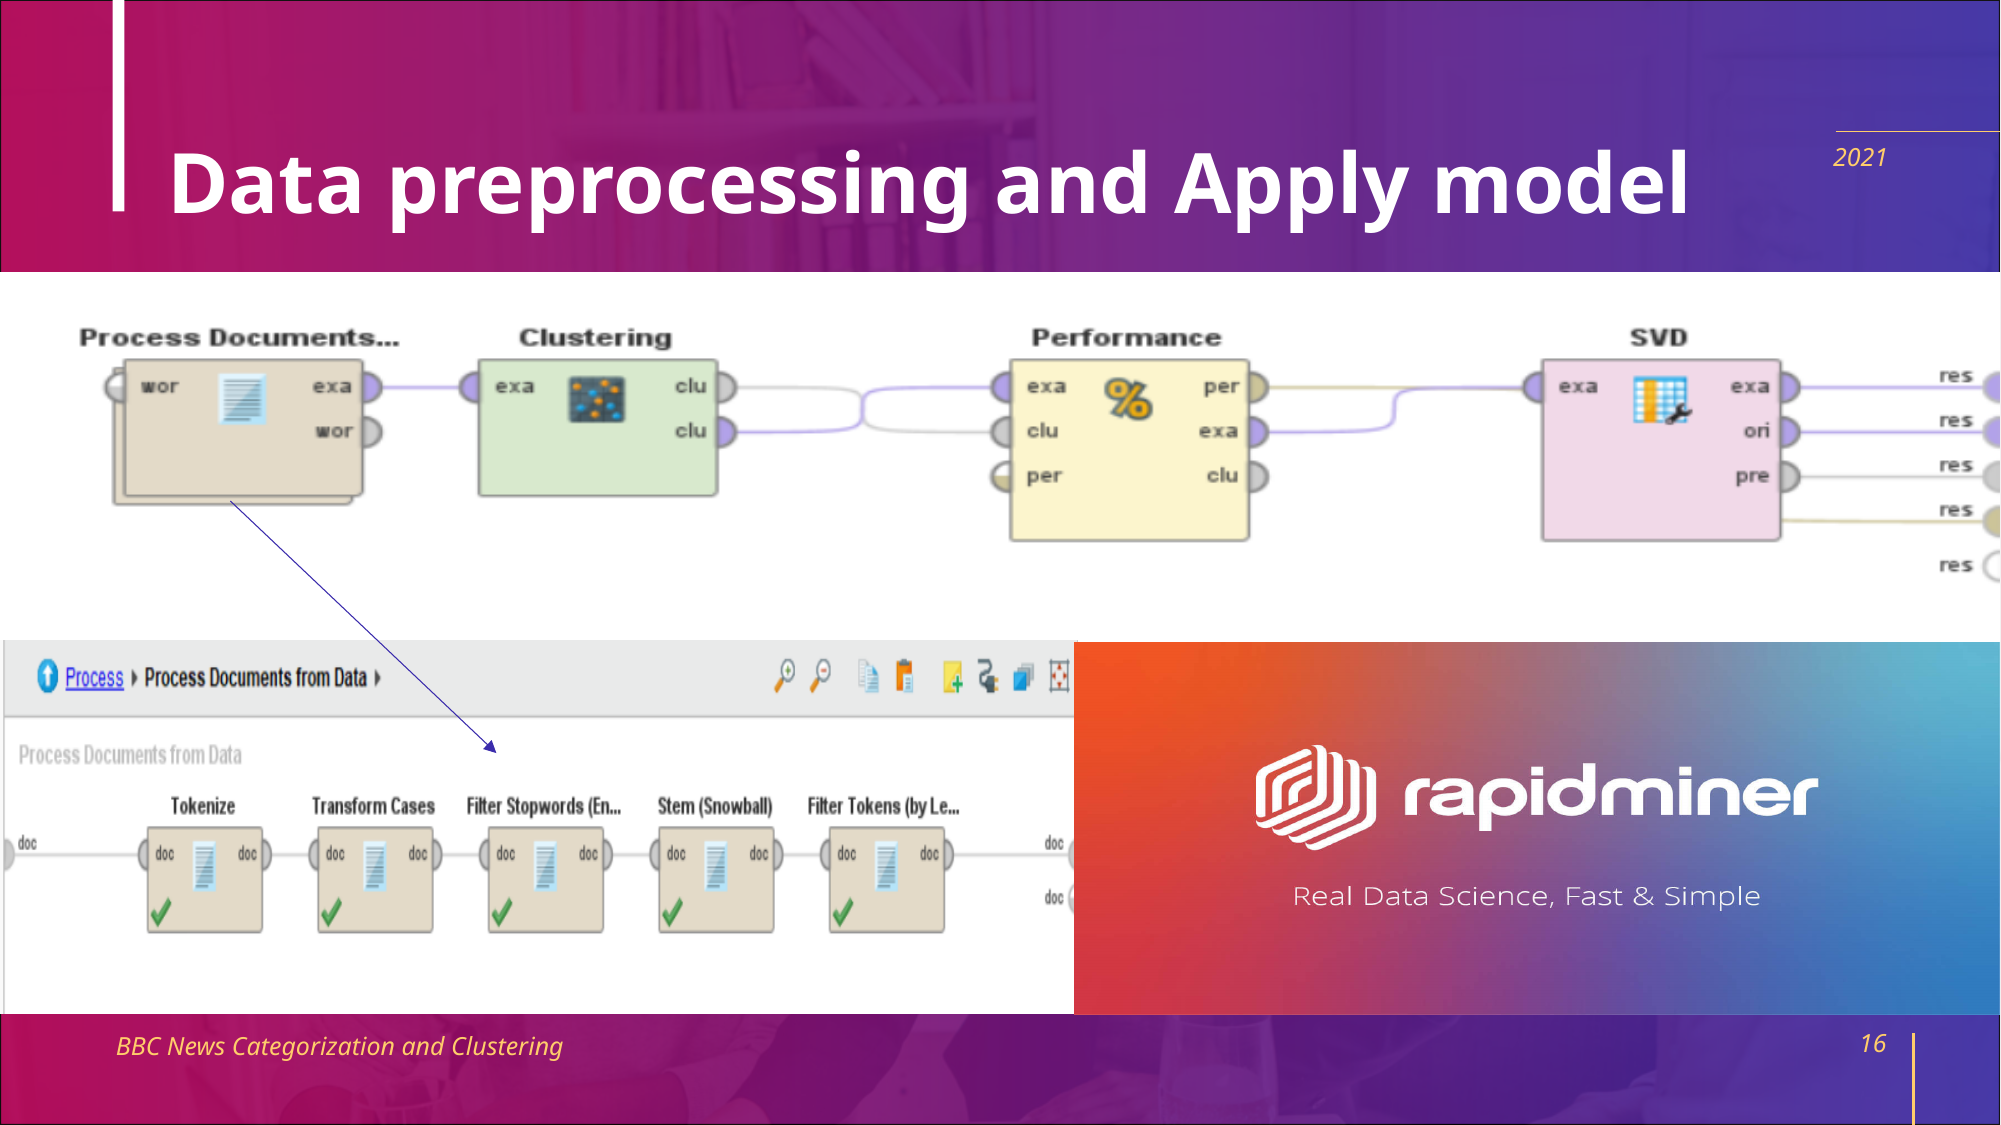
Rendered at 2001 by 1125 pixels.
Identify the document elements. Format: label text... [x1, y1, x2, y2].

slide_number 16 [1451, 1015, 1902, 1075]
picture [0, 0, 2001, 1125]
footer BBC News Categorization and Clustering [100, 1015, 636, 1075]
title Data preprocessing and Apply model [152, 77, 1878, 272]
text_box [230, 500, 497, 753]
list 2021 [1818, 137, 1919, 192]
